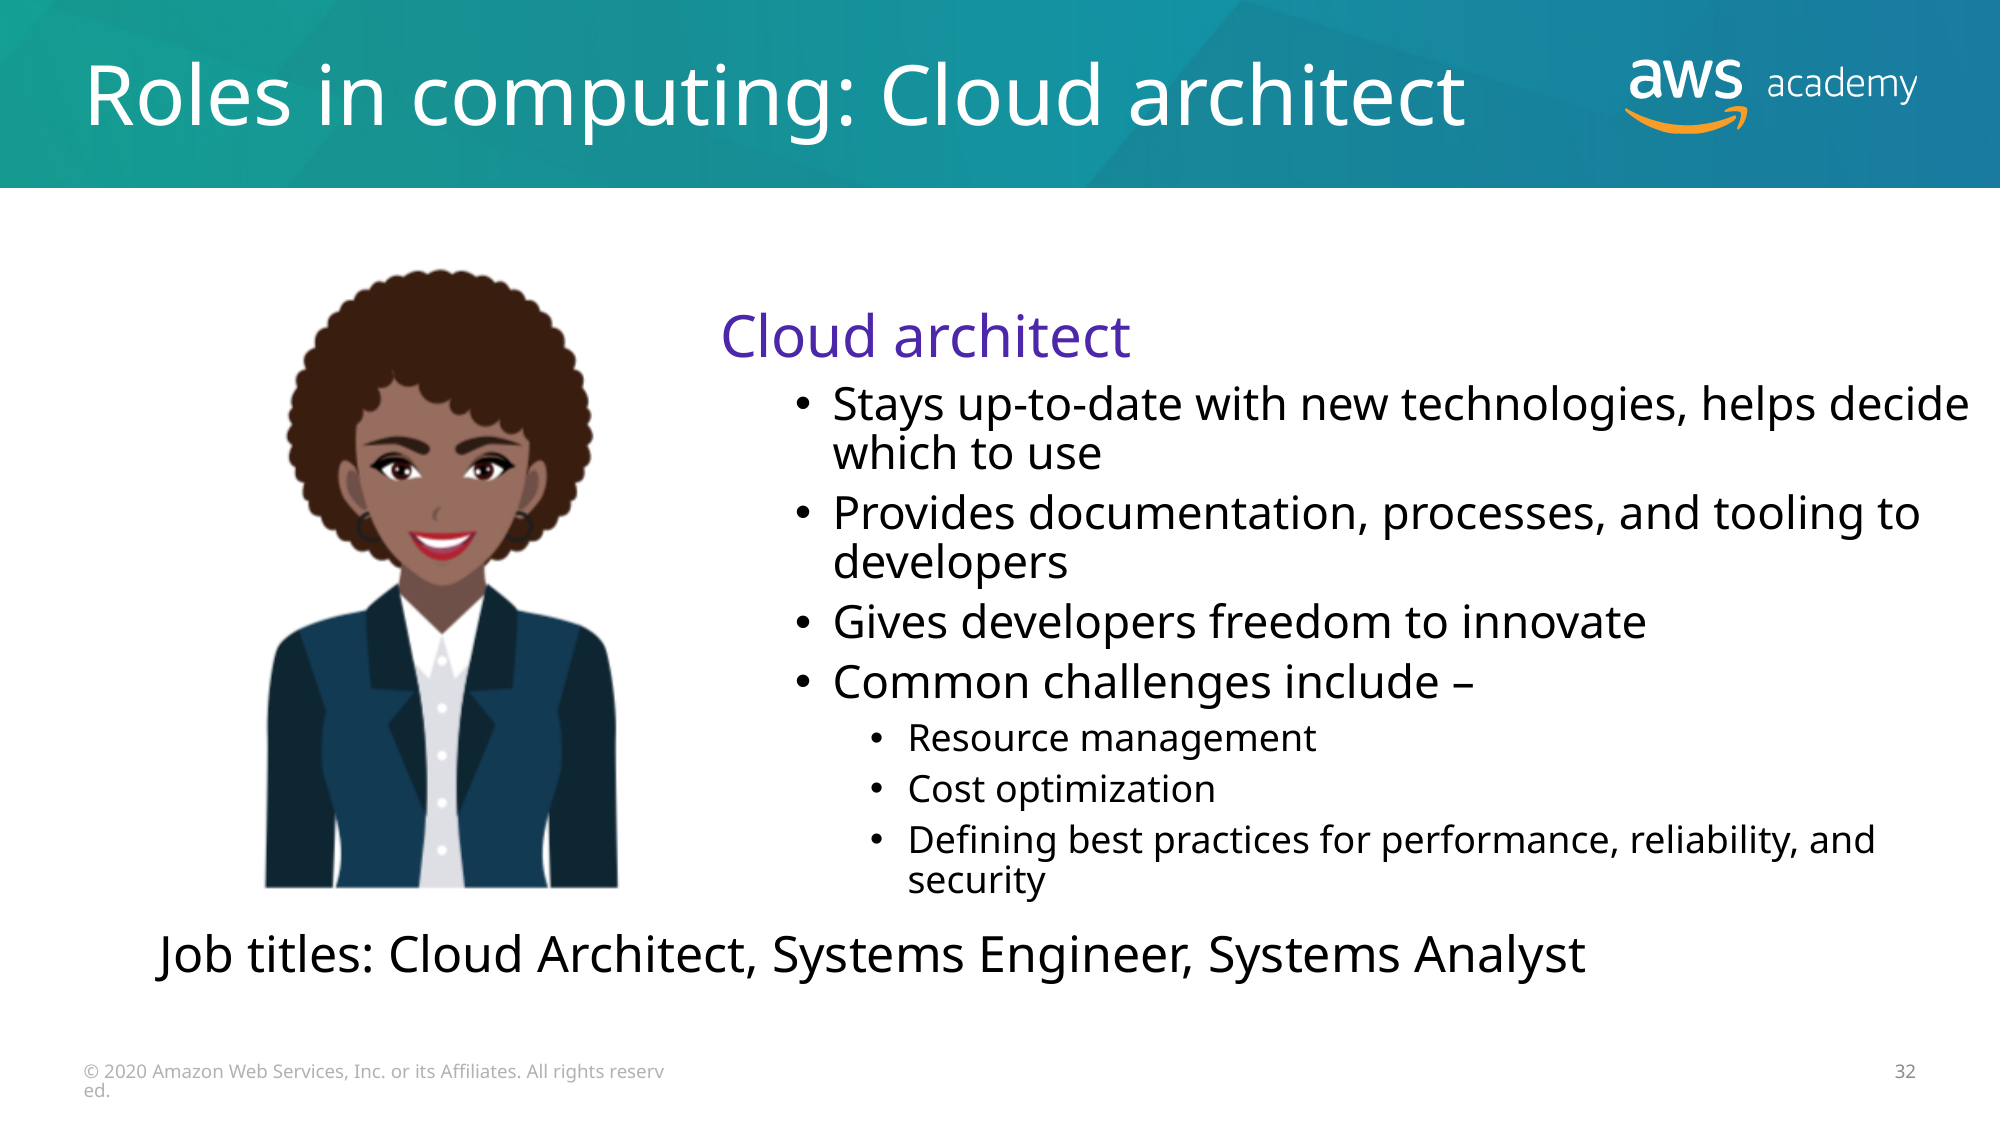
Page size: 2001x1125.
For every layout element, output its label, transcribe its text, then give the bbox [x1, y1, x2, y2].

picture [209, 254, 649, 900]
footer © 2020 Amazon Web Services, Inc. or its Affiliates. All rights reserved. [68, 1042, 682, 1103]
text_box Job titles: Cloud Architect, Systems Engineer, Systems Analyst [145, 914, 1602, 990]
title Roles in computing: Cloud architect [68, 59, 1551, 138]
picture [0, 0, 2000, 188]
list Cloud architect Stays up-to-date with new technologies, helps decide which to use Provides documentation, processes, and tooling to developers Gives developers freedom to innovate Common challenges include – Resource management Cost optimization Defining best practices for performance, reliability, and security [705, 299, 1988, 900]
slide_number 32 [1481, 1042, 1932, 1103]
